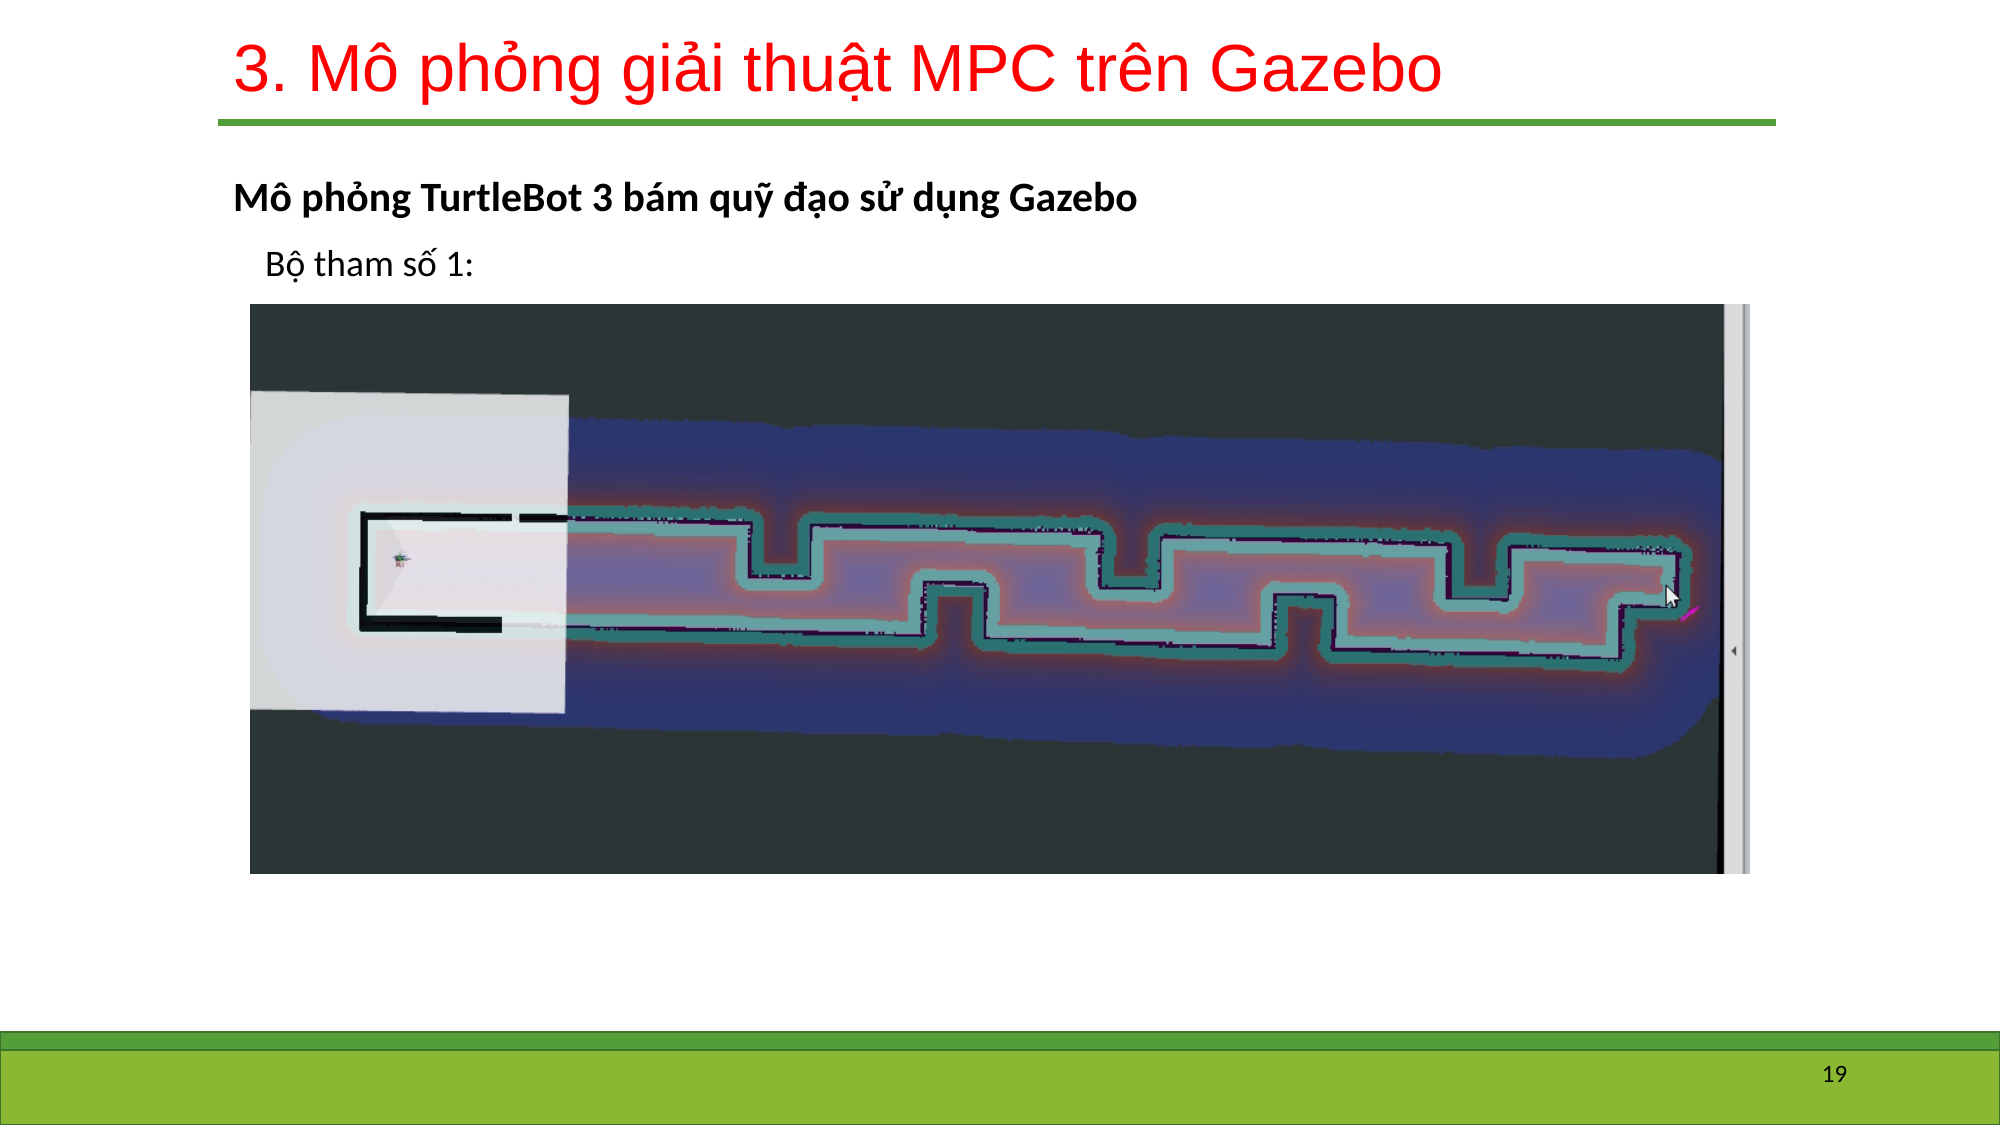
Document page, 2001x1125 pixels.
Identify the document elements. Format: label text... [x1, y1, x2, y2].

picture [250, 304, 1750, 874]
title 3. Mô phỏng giải thuật MPC trên Gazebo [218, 0, 1777, 122]
text_box [0, 1031, 2000, 1051]
text_box Mô phỏng TurtleBot 3 bám quỹ đạo sử dụng Gazebo [218, 159, 1434, 228]
text_box [0, 1051, 2000, 1125]
slide_number 19 [1412, 1042, 1863, 1103]
text_box Bộ tham số 1: [250, 228, 1466, 292]
